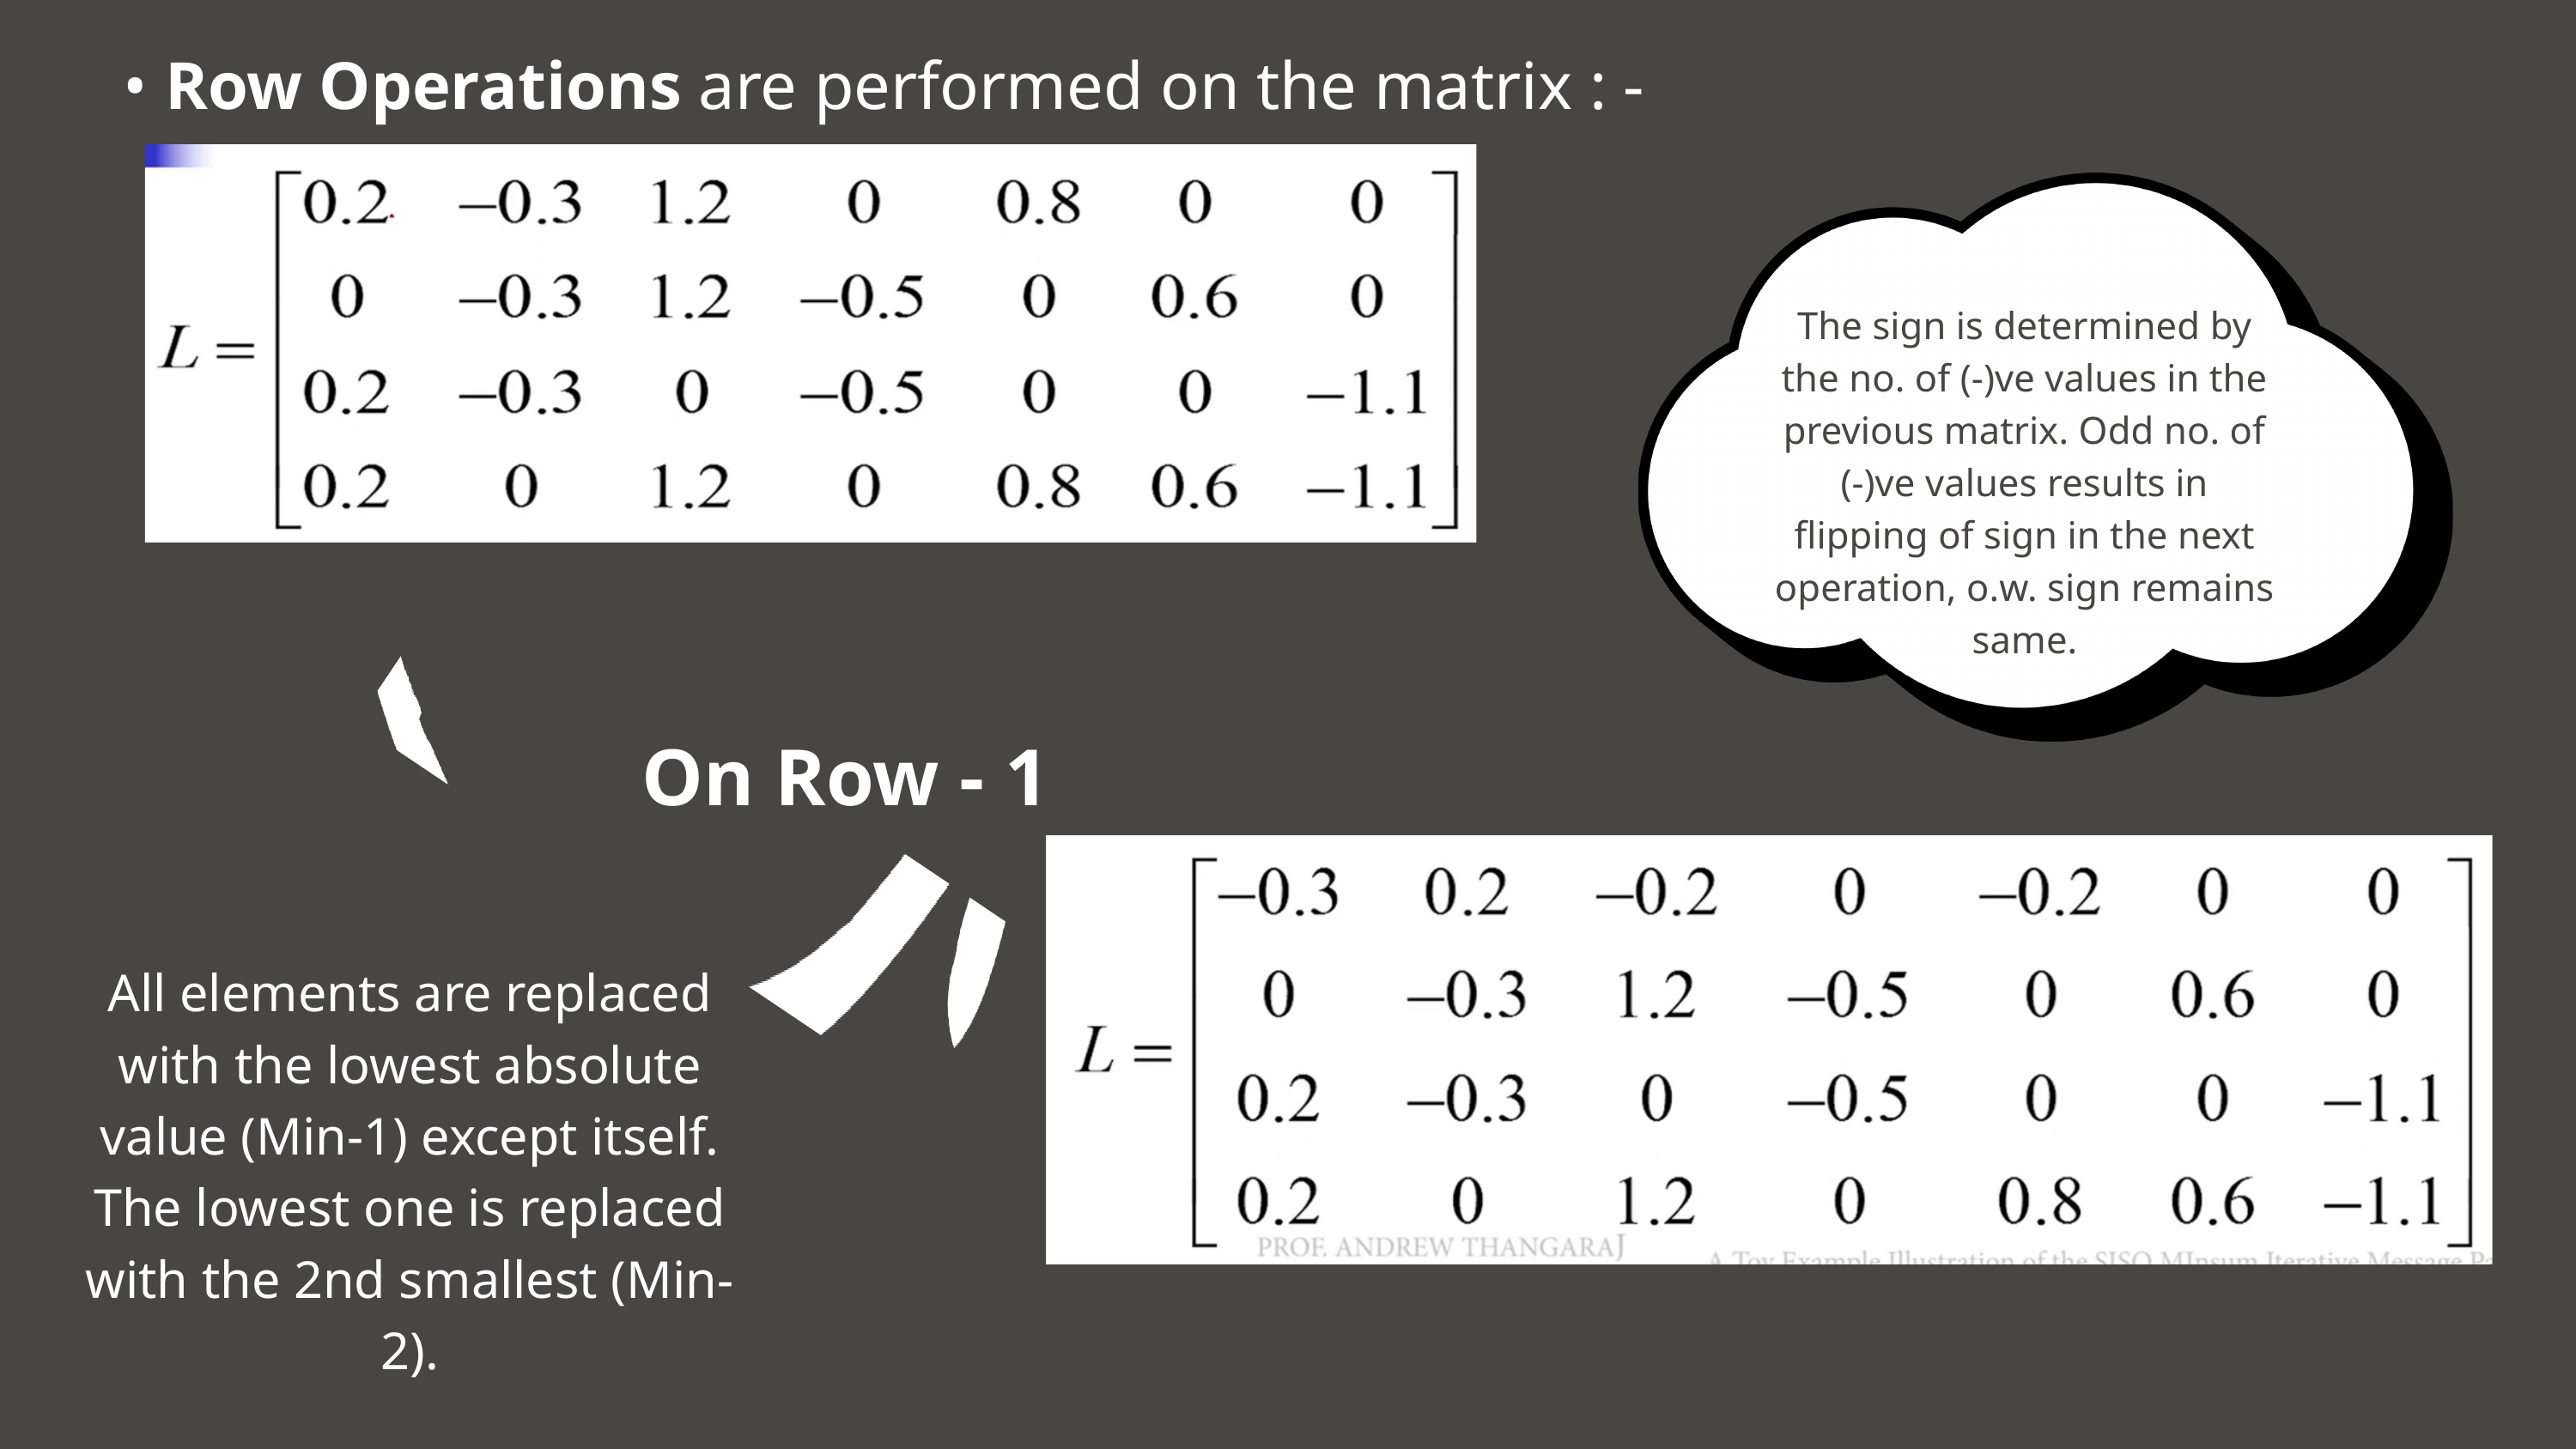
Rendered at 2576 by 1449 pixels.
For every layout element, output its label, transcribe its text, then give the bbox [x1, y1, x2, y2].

text_box [1045, 835, 2493, 1264]
text_box All elements are replaced with the lowest absolute value (Min-1) except itself. The lowest one is replaced with the 2nd smallest (Min-2). [61, 950, 759, 1380]
text_box • Row Operations are performed on the matrix : - [0, 31, 1770, 123]
text_box [355, 559, 1046, 1113]
text_box [144, 144, 1477, 543]
text_box [1637, 173, 2453, 742]
text_box The sign is determined by the no. of (-)ve values in the previous matrix. Odd no. of (-)ve values results in flipping of sign in the next operation, o.w. sign remains same. [1769, 294, 2281, 662]
text_box On Row - 1 [597, 712, 1096, 822]
